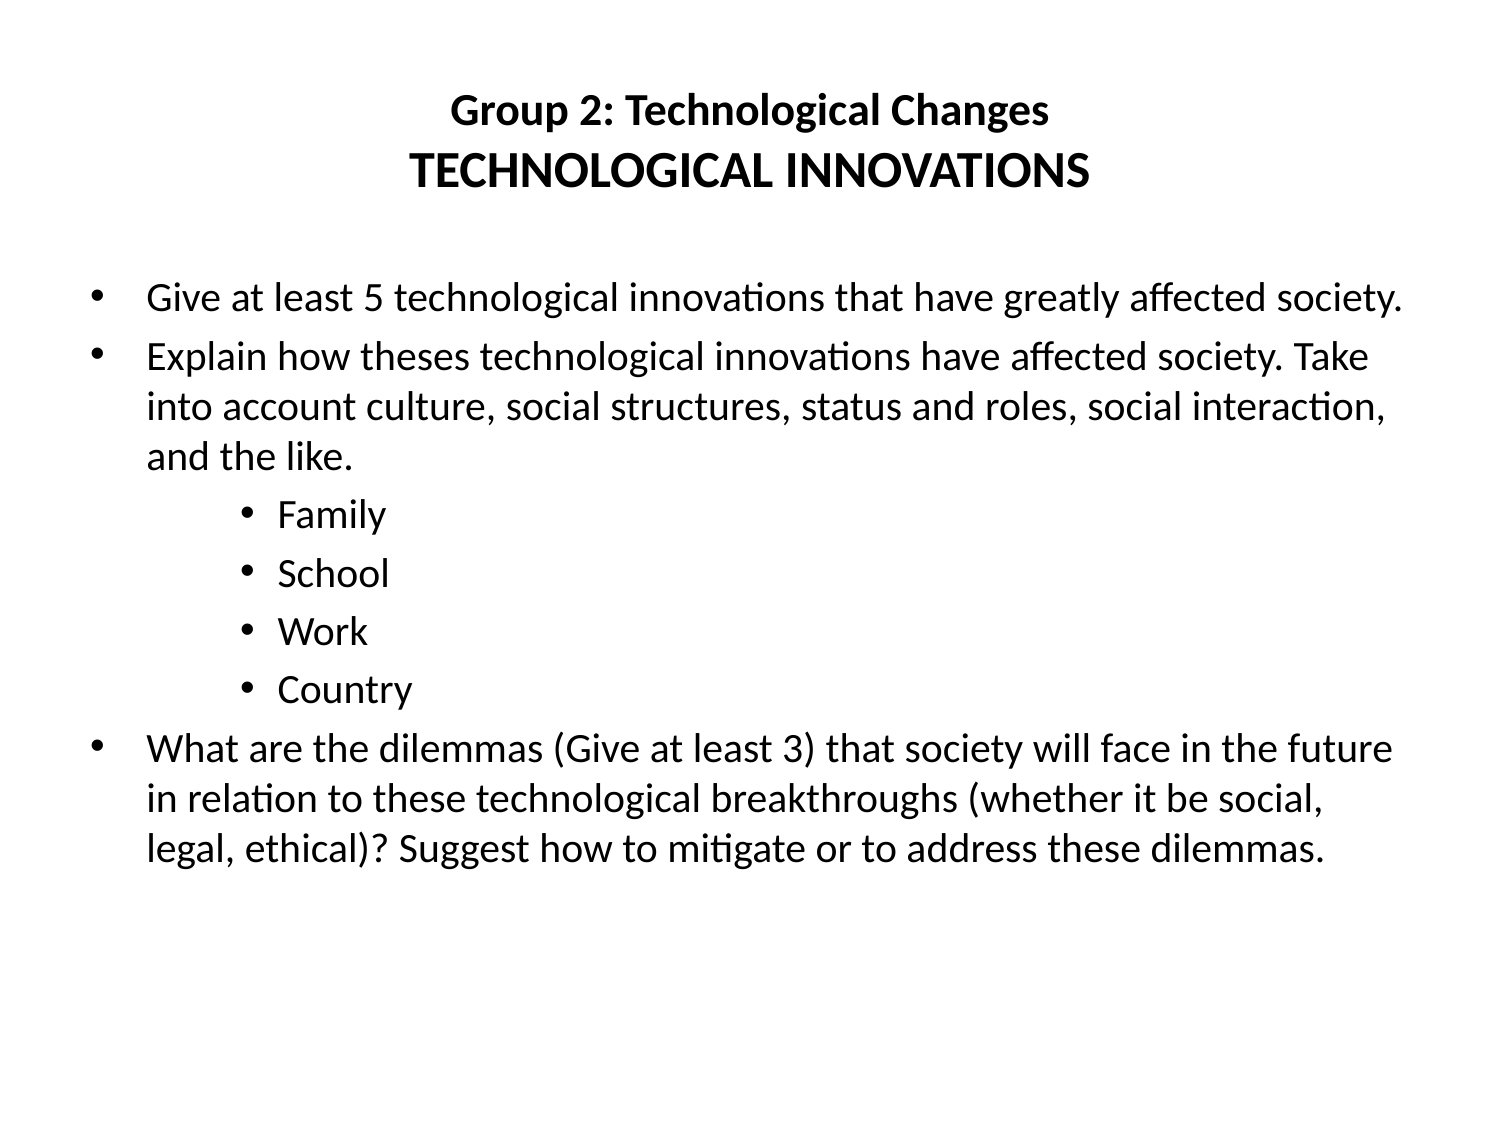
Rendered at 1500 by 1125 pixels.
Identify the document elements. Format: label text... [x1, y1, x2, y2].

list Give at least 5 technological innovations that have greatly affected society. Explain how theses technological innovations have affected society. Take into account culture, social structures, status and roles, social interaction, and the like. Family School Work Country What are the dilemmas (Give at least 3) that society will face in the future in relation to these technological breakthroughs (whether it be social, legal, ethical)? Suggest how to mitigate or to address these dilemmas. [75, 262, 1425, 1005]
title Group 2: Technological Changes TECHNOLOGICAL INNOVATIONS [75, 45, 1425, 233]
